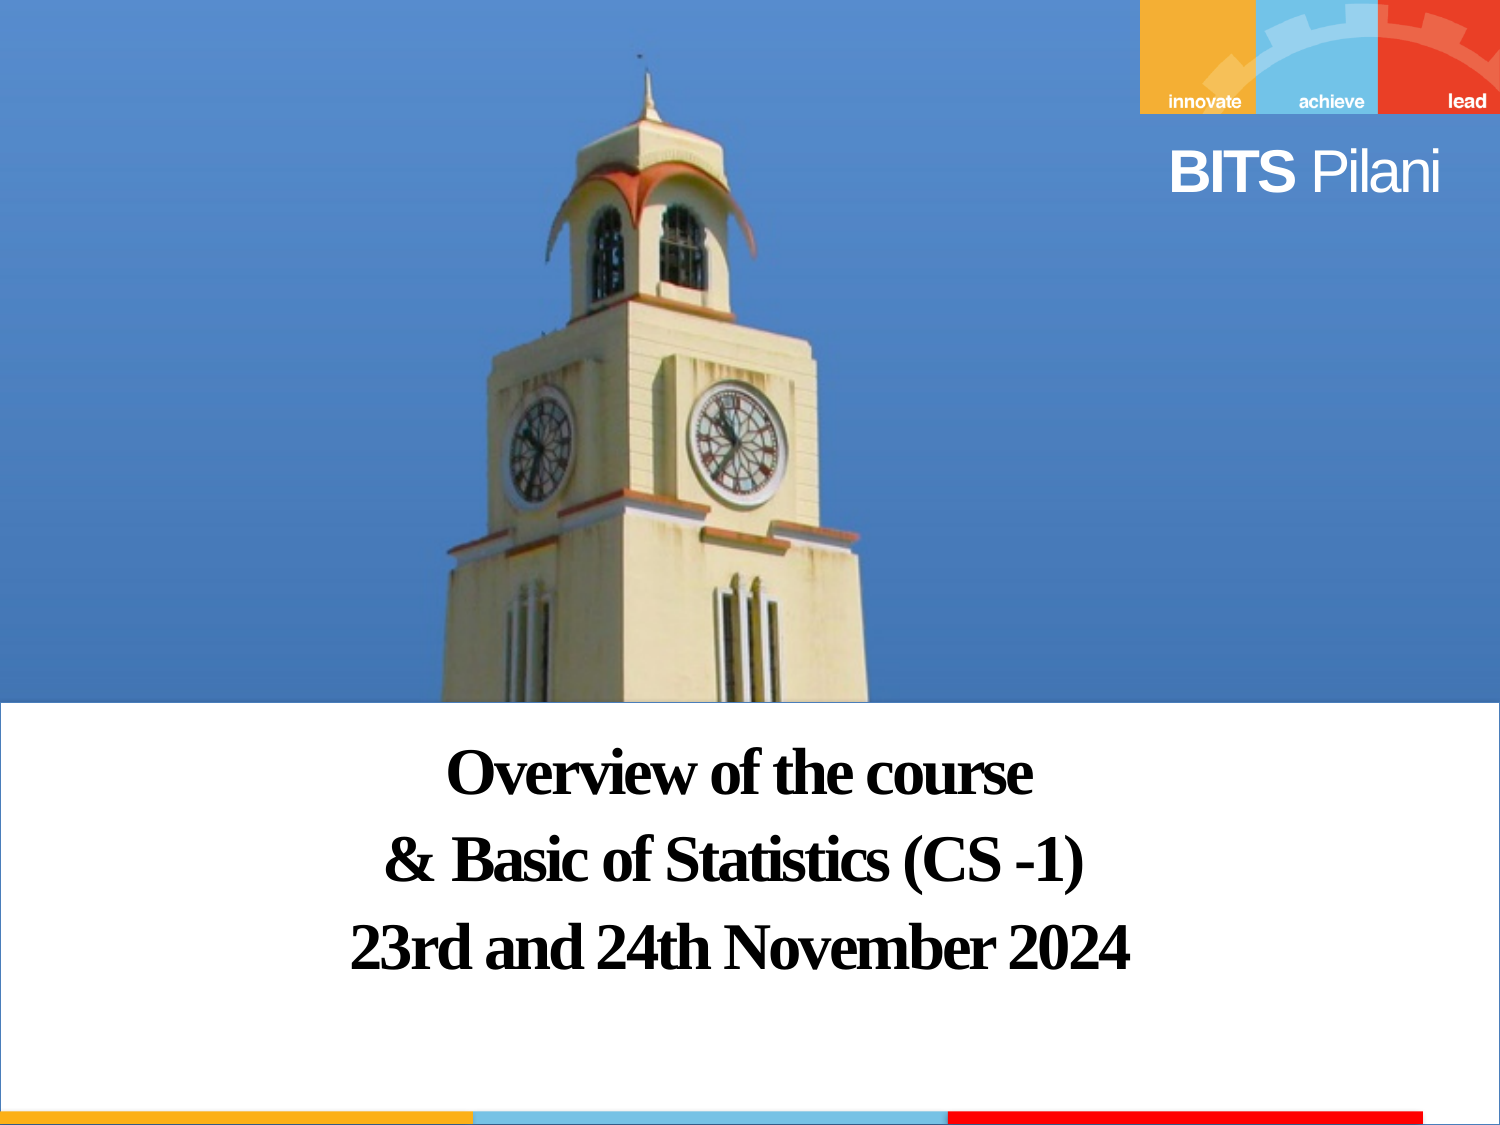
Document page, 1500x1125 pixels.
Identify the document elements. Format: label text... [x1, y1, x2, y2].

picture [0, 0, 1500, 702]
list Overview of the course & Basic of Statistics (CS -1) 23rd and 24th November 2024 [106, 712, 1375, 1013]
